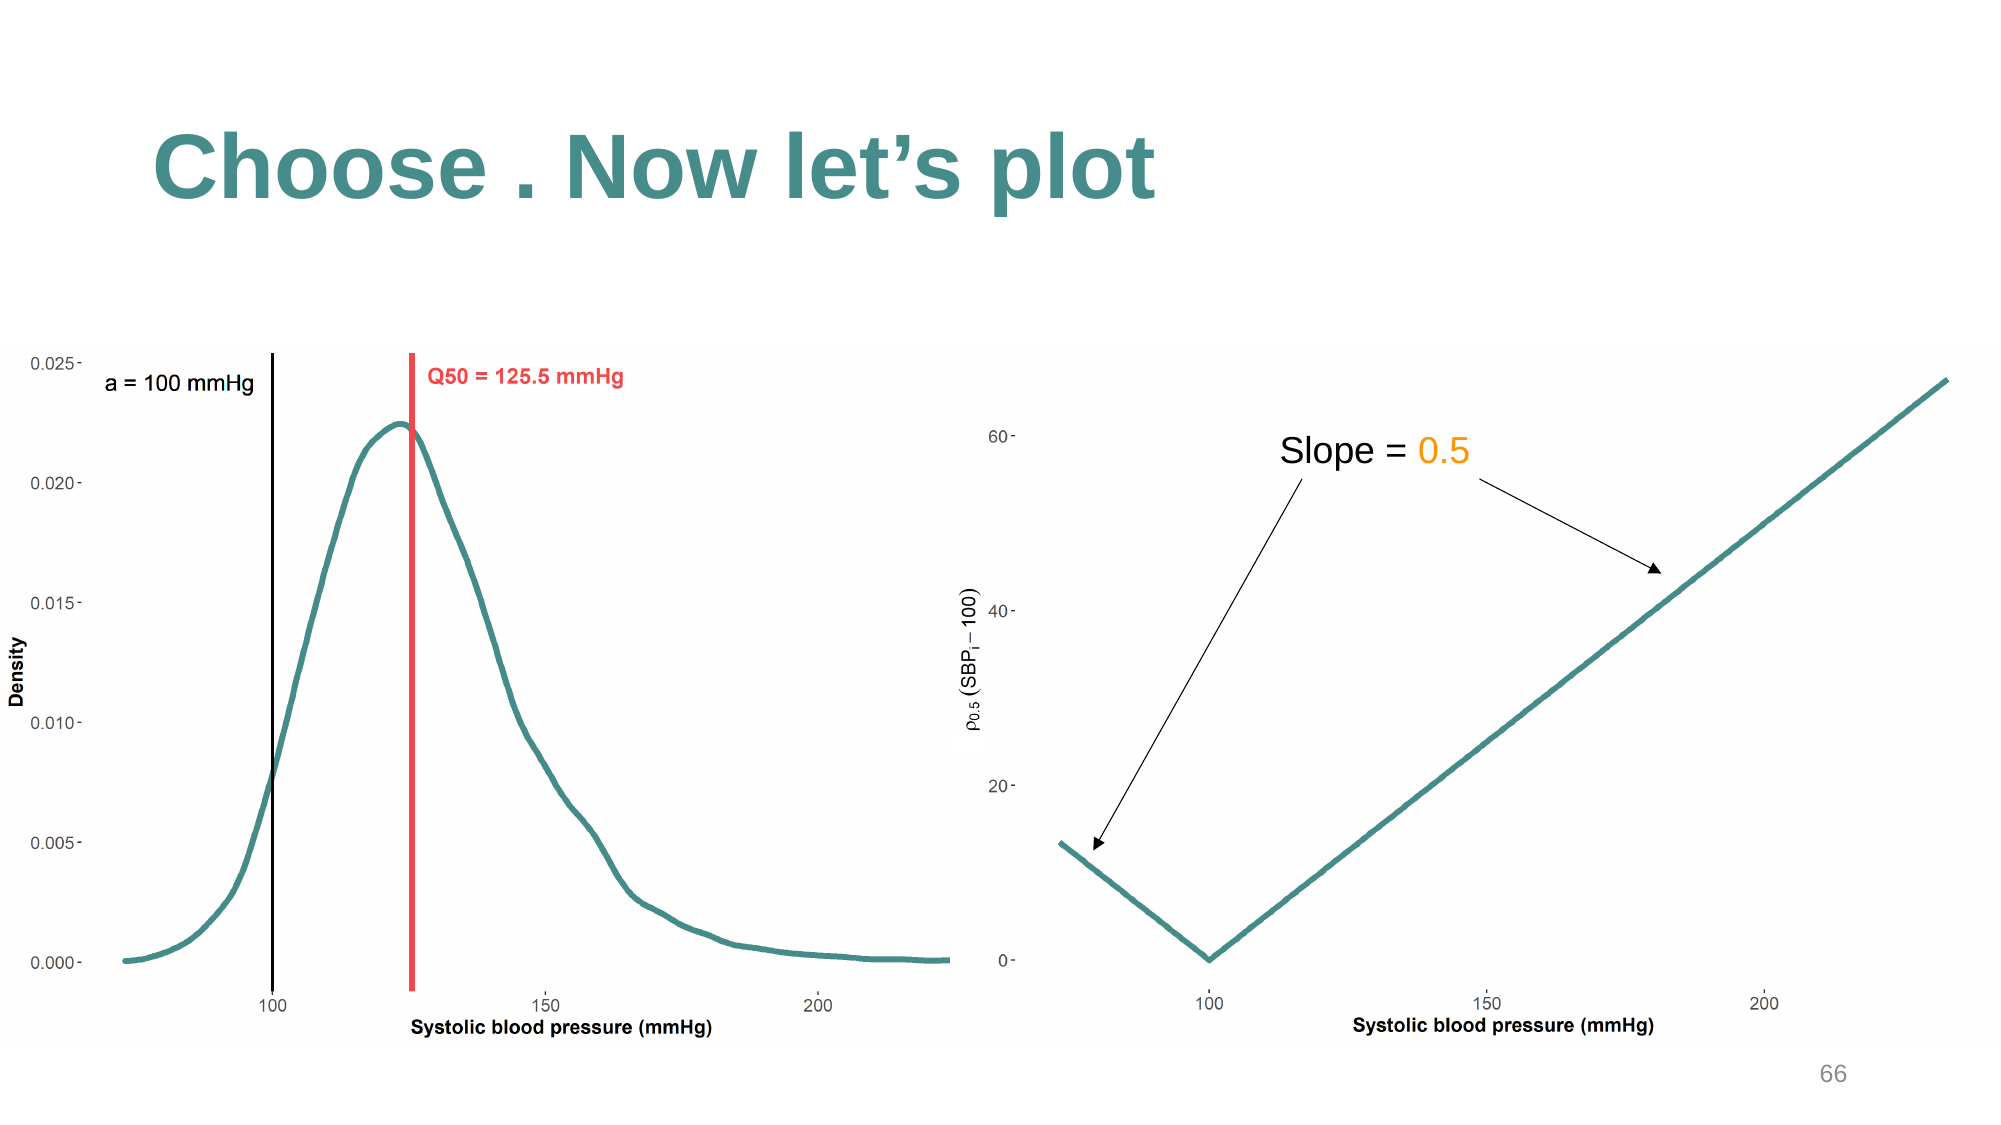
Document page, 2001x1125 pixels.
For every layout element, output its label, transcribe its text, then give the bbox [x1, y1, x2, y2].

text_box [1093, 478, 1303, 851]
slide_number 66 [1412, 1043, 1863, 1103]
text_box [1479, 478, 1662, 574]
picture [0, 342, 2000, 1046]
